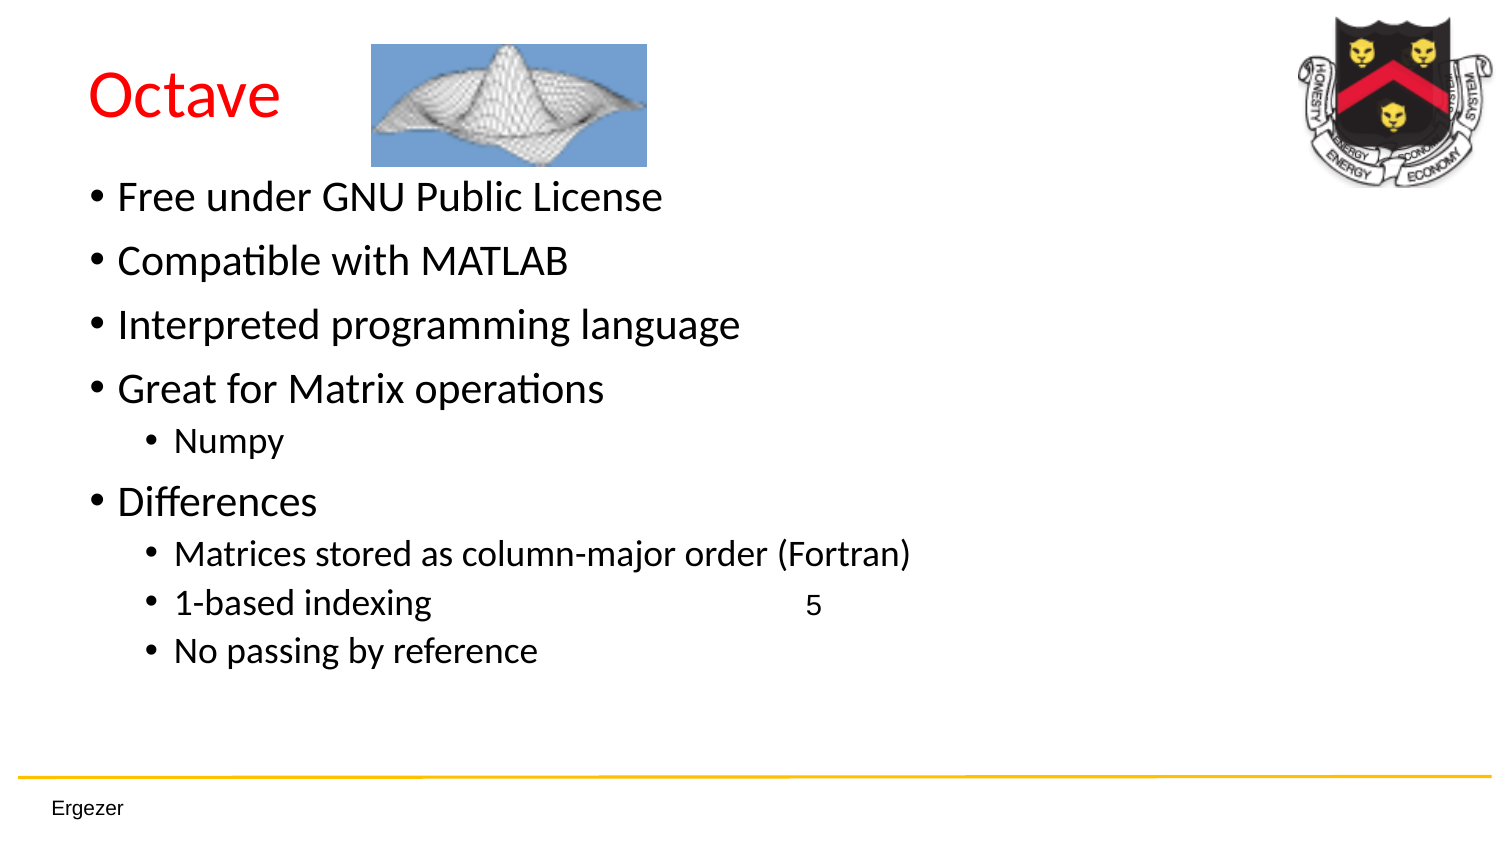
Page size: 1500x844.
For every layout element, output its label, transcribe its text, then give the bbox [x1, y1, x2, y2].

picture [371, 44, 647, 168]
title Octave [77, 33, 1048, 156]
slide_number ‹#› [794, 586, 1048, 621]
picture [1298, 16, 1496, 188]
list Free under GNU Public License Compatible with MATLAB Interpreted programming language Great for Matrix operations Numpy Differences Matrices stored as column-major order (Fortran) 1-based indexing No passing by reference [77, 168, 1048, 570]
